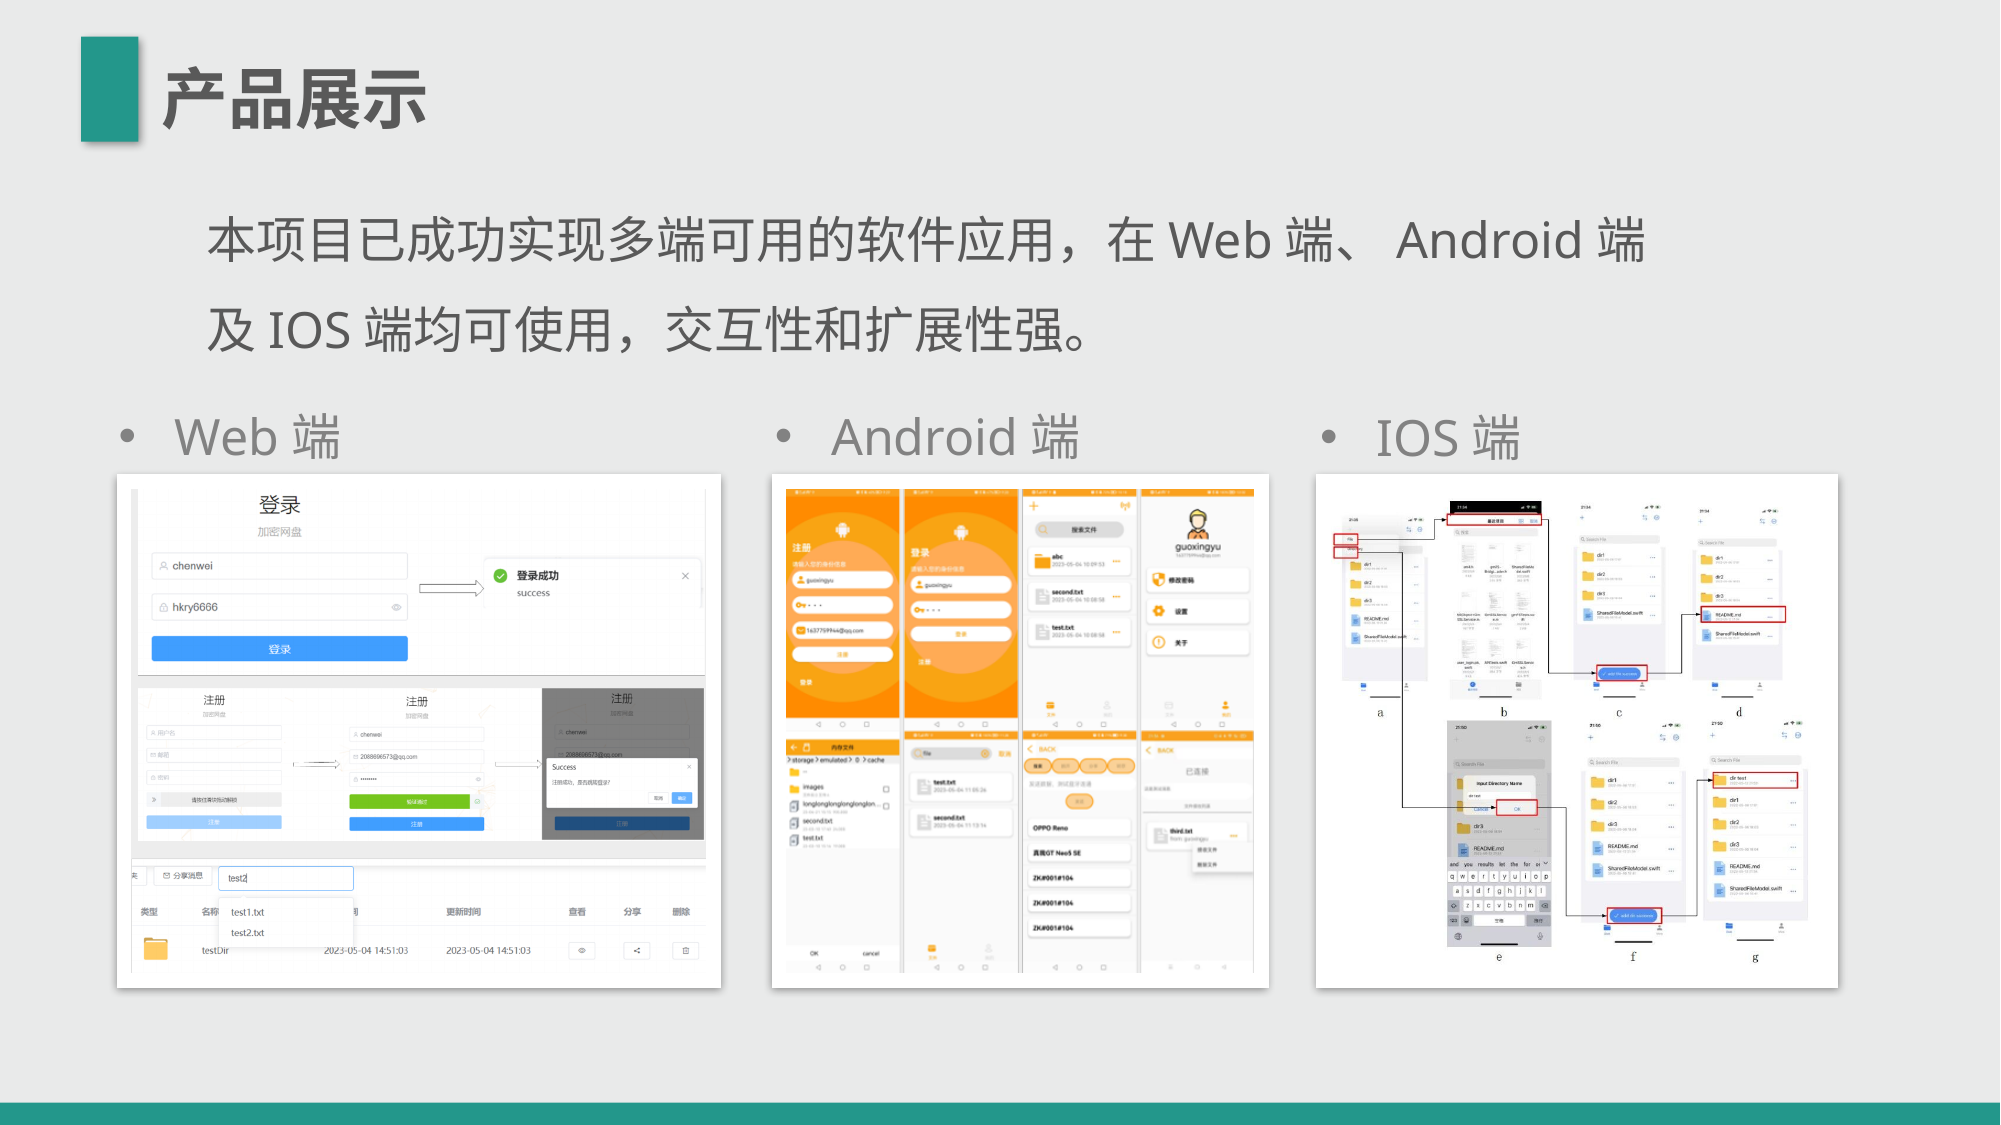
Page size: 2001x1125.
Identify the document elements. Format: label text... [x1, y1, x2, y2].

text_box IOS端 [1305, 398, 1692, 474]
picture [786, 489, 1255, 974]
text_box 产品展示 [147, 58, 1817, 131]
text_box Web端 [103, 398, 431, 473]
picture [1330, 489, 1824, 974]
text_box Android端 [760, 398, 1147, 473]
text_box 本项目已成功实现多端可用的软件应用，在Web端、Android端及IOS端均可使用，交互性和扩展性强。 [191, 170, 1692, 366]
picture [131, 489, 707, 974]
